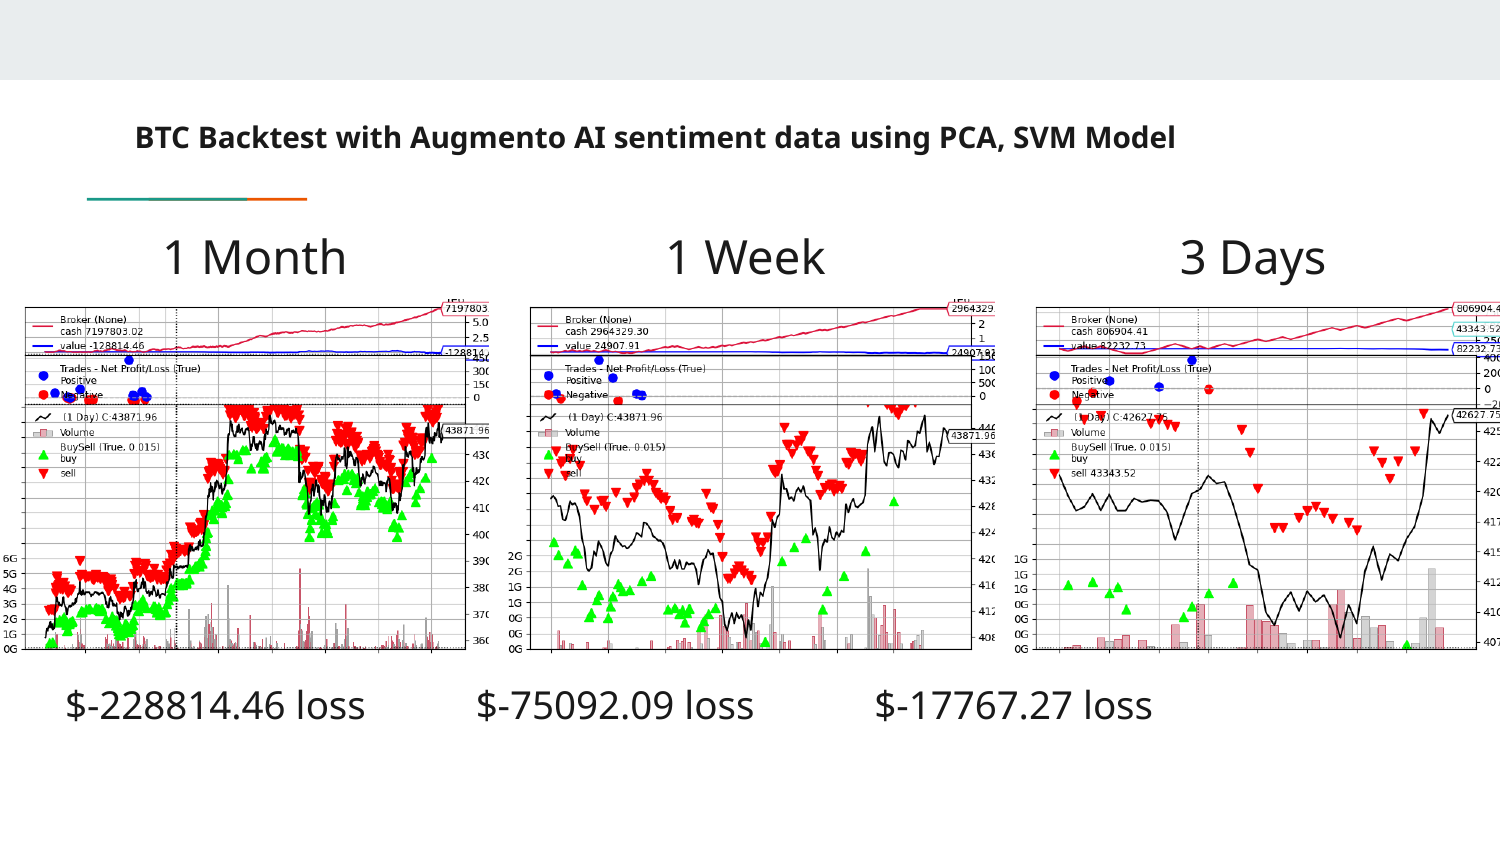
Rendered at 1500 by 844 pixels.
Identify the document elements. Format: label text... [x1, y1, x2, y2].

title 1 Month 1 Week 3 Days [134, 211, 1397, 300]
picture [0, 299, 489, 667]
title BTC Backtest with Augmento AI sentiment data using PCA, SVM Model [119, 103, 1381, 192]
picture [505, 299, 995, 667]
picture [1011, 299, 1500, 667]
title $-228814.46 loss $-75092.09 loss $-17767.27 loss [0, 666, 1500, 754]
